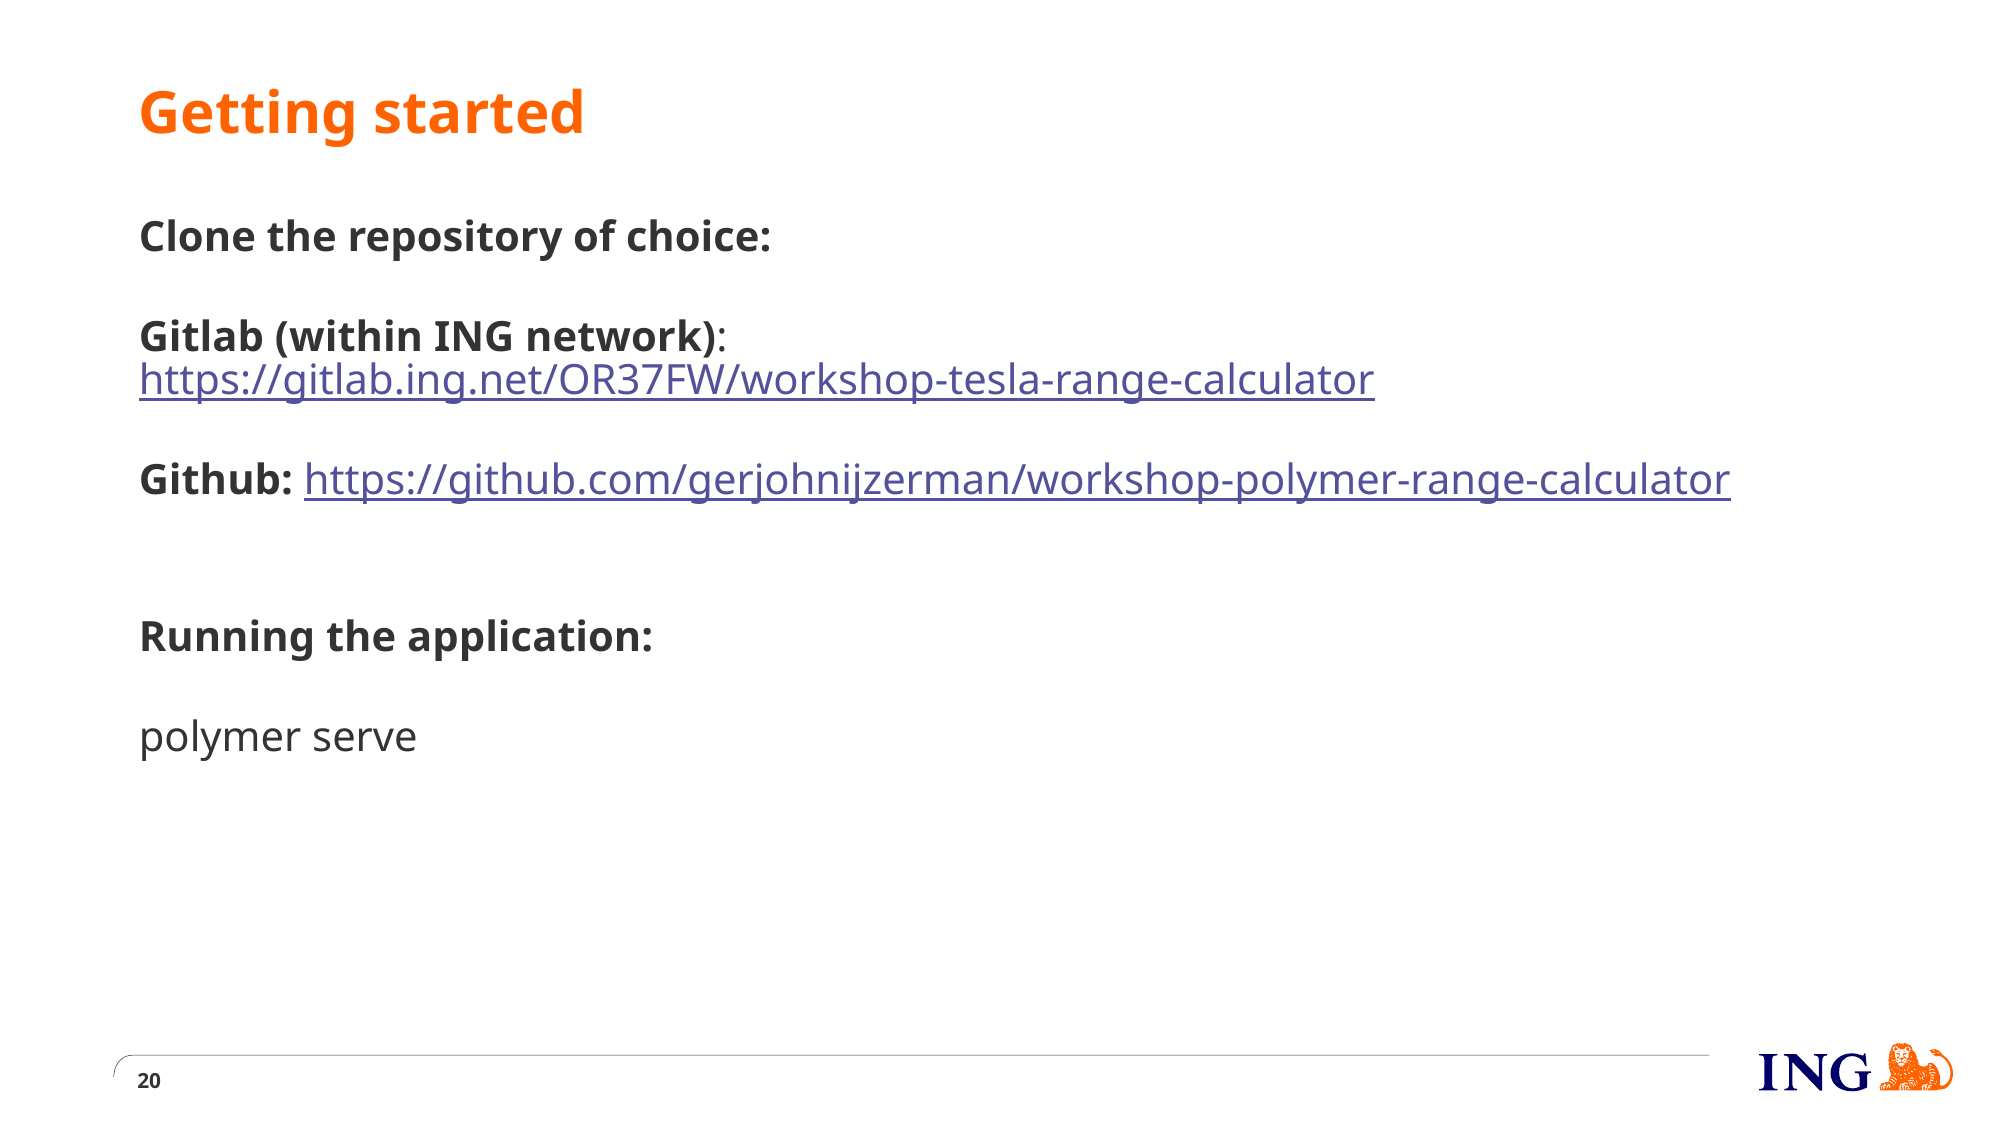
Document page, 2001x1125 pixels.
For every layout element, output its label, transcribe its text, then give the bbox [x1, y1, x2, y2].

slide_number 20 [137, 1065, 219, 1097]
list Clone the repository of choice: Gitlab (within ING network): https://gitlab.ing.net/OR37FW/workshop-tesla-range-calculator Github: https://github.com/gerjohnijzerman/workshop-polymer-range-calculator Running the application: polymer serve [138, 209, 1858, 1018]
title Getting started [138, 46, 1858, 187]
